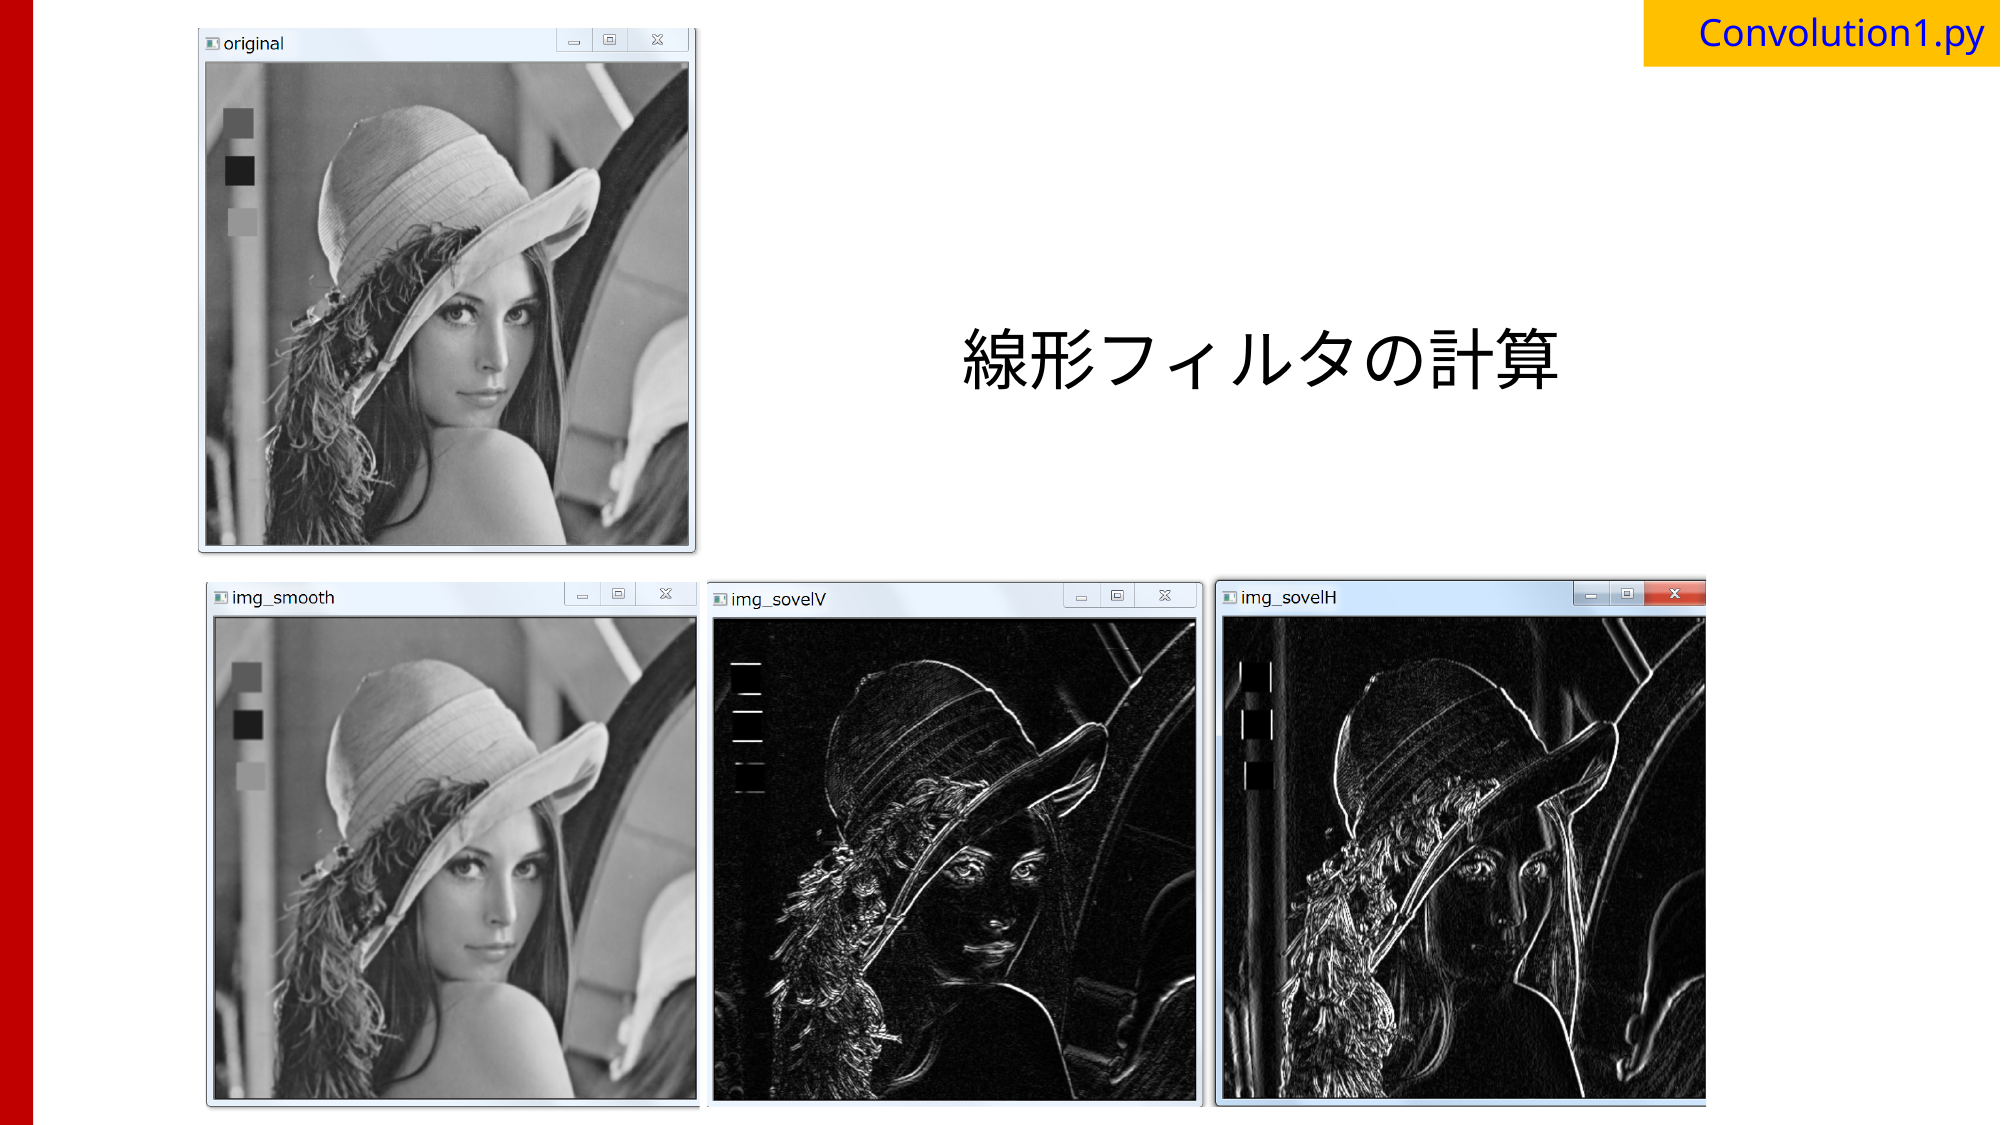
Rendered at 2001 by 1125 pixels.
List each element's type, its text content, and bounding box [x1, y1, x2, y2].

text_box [197, 28, 1707, 1112]
text_box Convolution1.py [1643, 0, 2000, 68]
